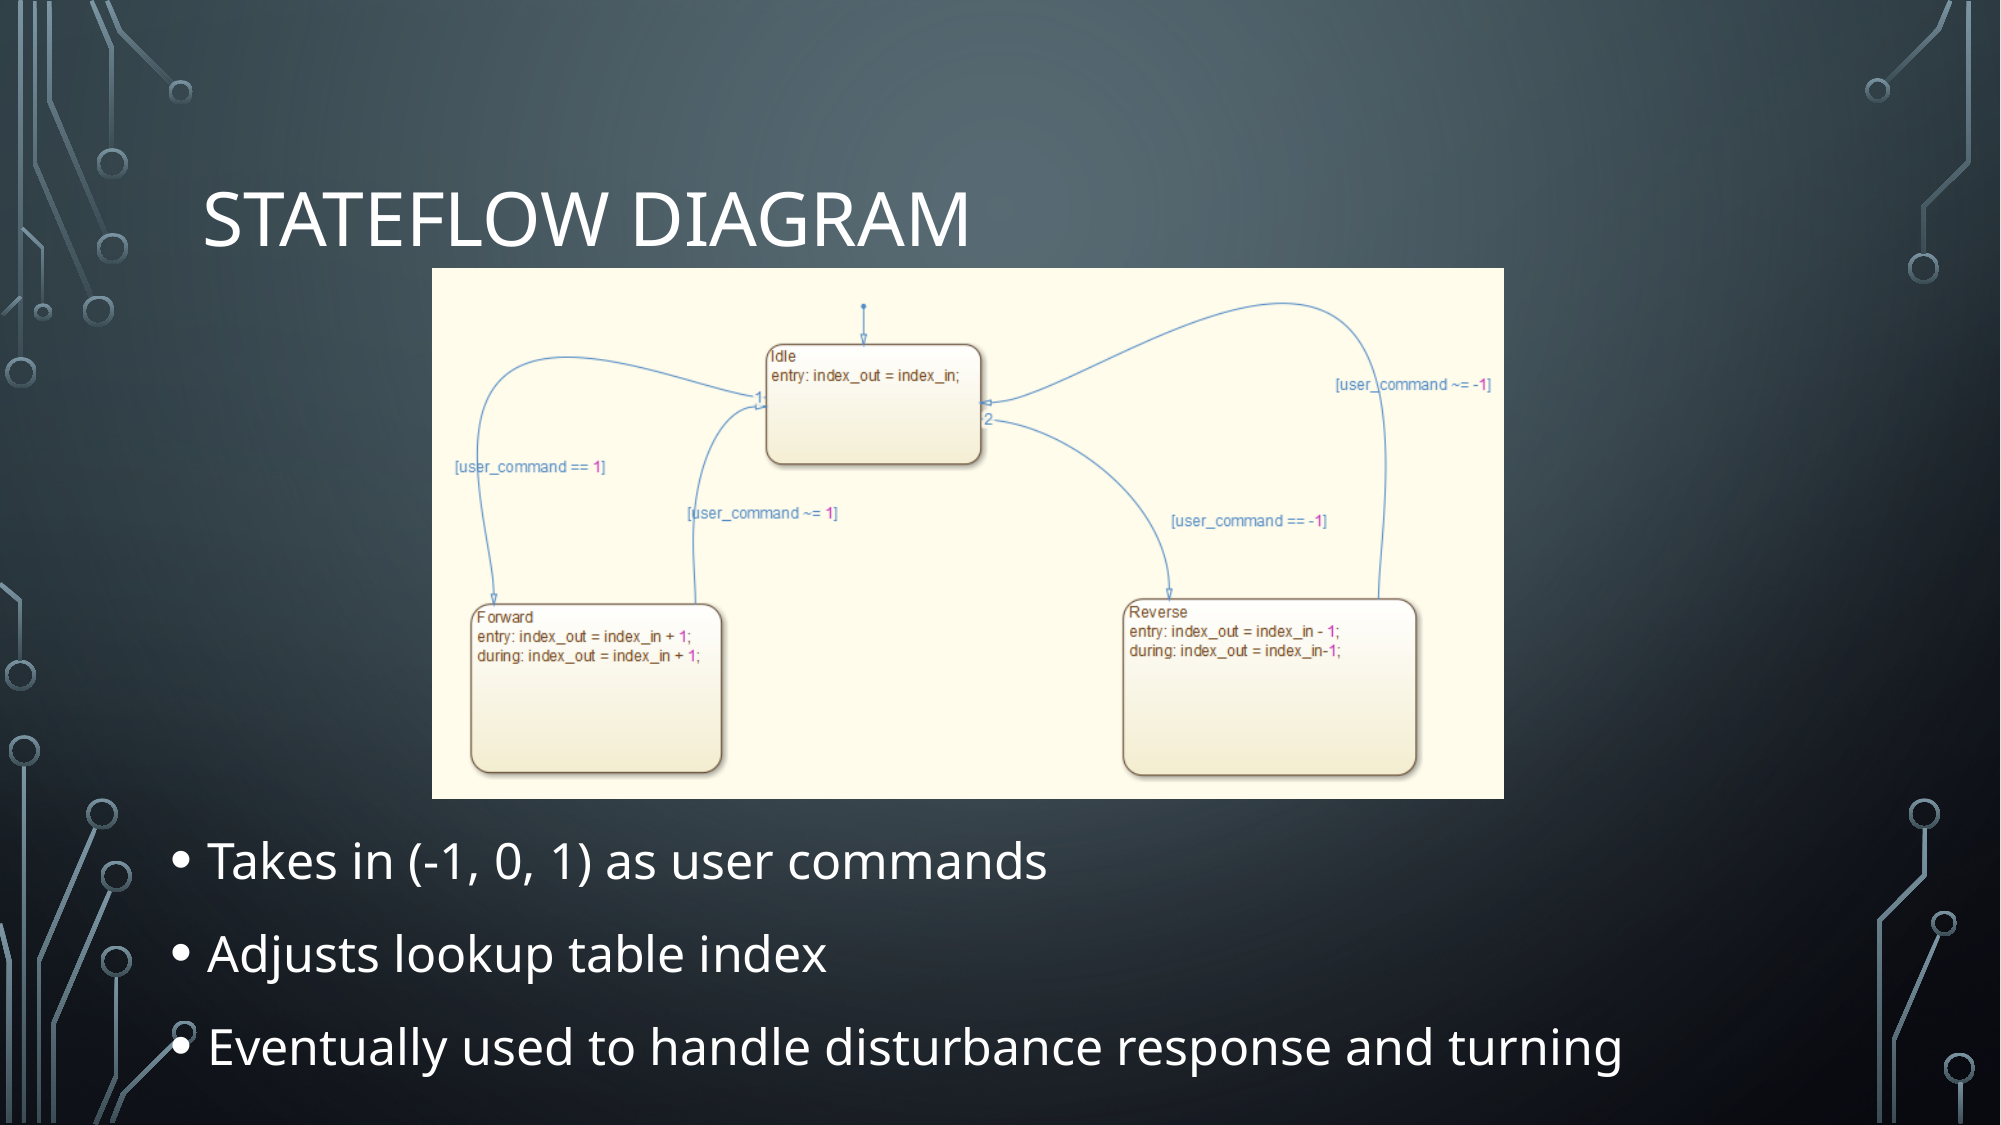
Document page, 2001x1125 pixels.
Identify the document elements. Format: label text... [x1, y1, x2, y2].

list Takes in (-1, 0, 1) as user commands Adjusts lookup table index Eventually used to handle disturbance response and turning [154, 809, 1782, 1125]
title Stateflow Diagram [187, 101, 1813, 344]
picture [431, 268, 1504, 799]
